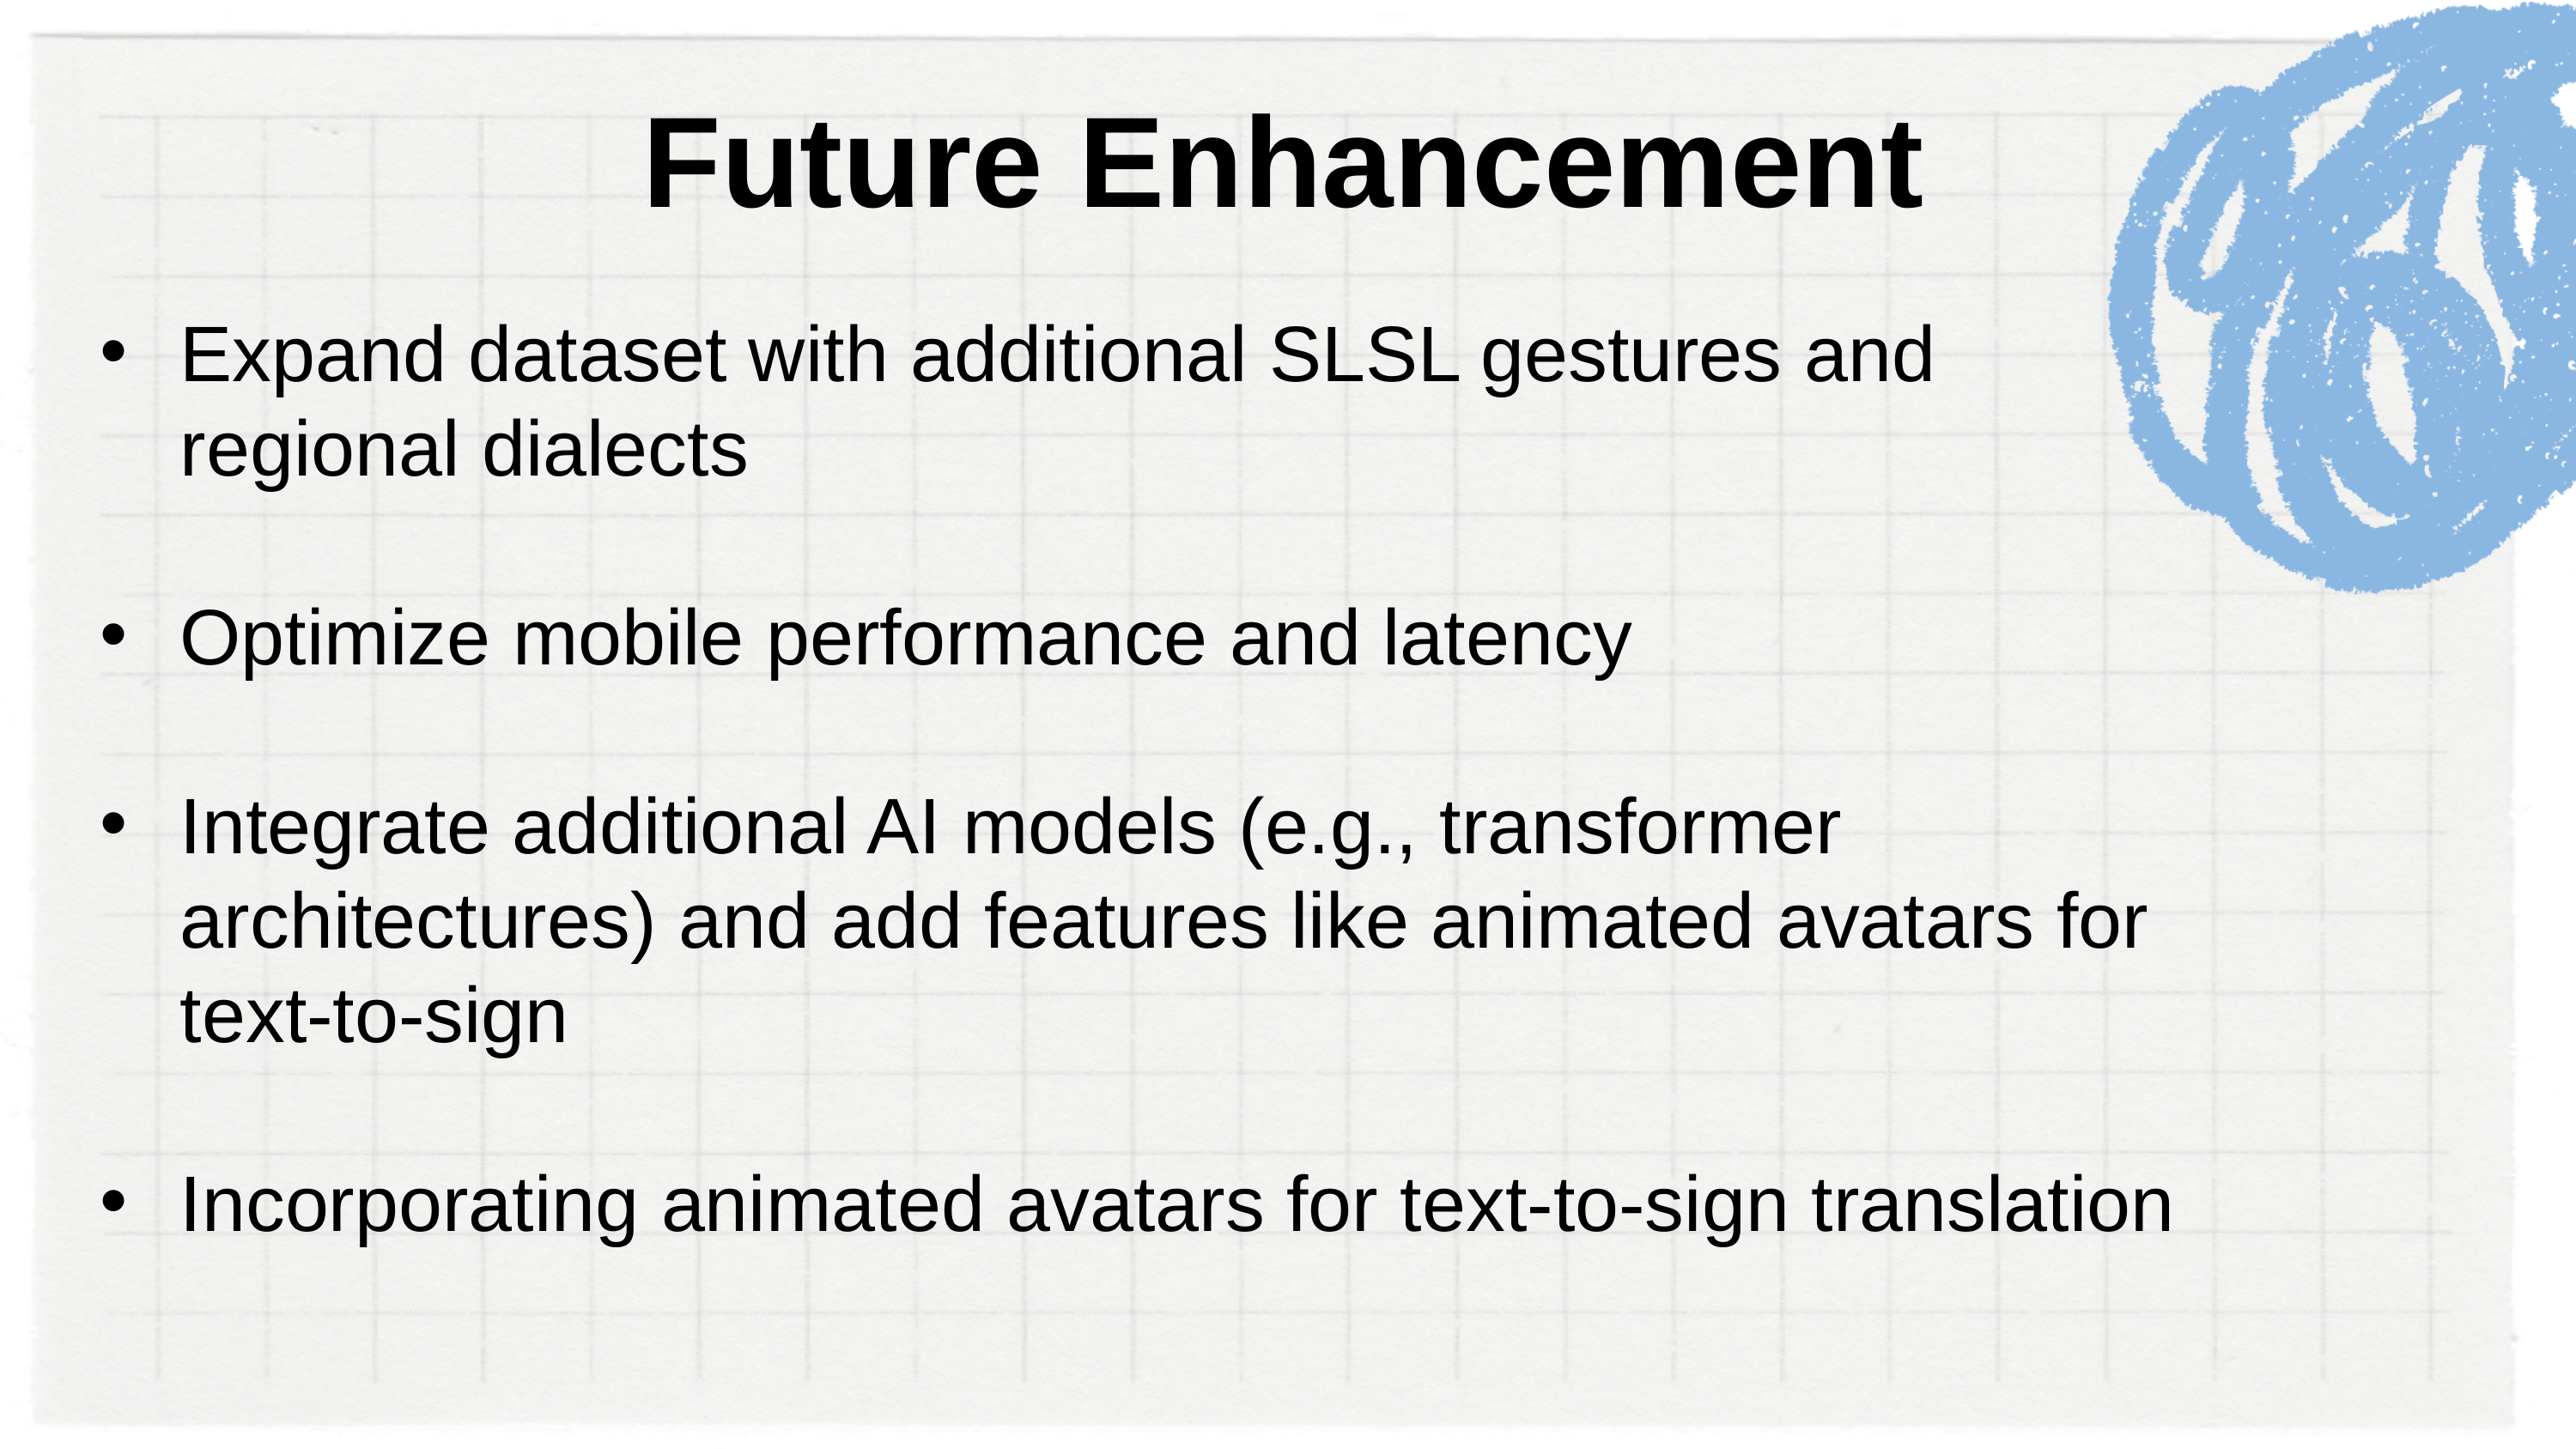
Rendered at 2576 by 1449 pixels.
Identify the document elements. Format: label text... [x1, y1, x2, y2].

text_box Future Enhancement [642, 8, 1982, 296]
text_box Expand dataset with additional SLSL gestures and regional dialects Optimize mobile performance and latency Integrate additional AI models (e.g., transformer architectures) and add features like animated avatars for text-to-sign Incorporating animated avatars for text-to-sign translation [87, 296, 2233, 1253]
text_box [2105, 0, 2576, 598]
text_box [0, 7, 2573, 1449]
